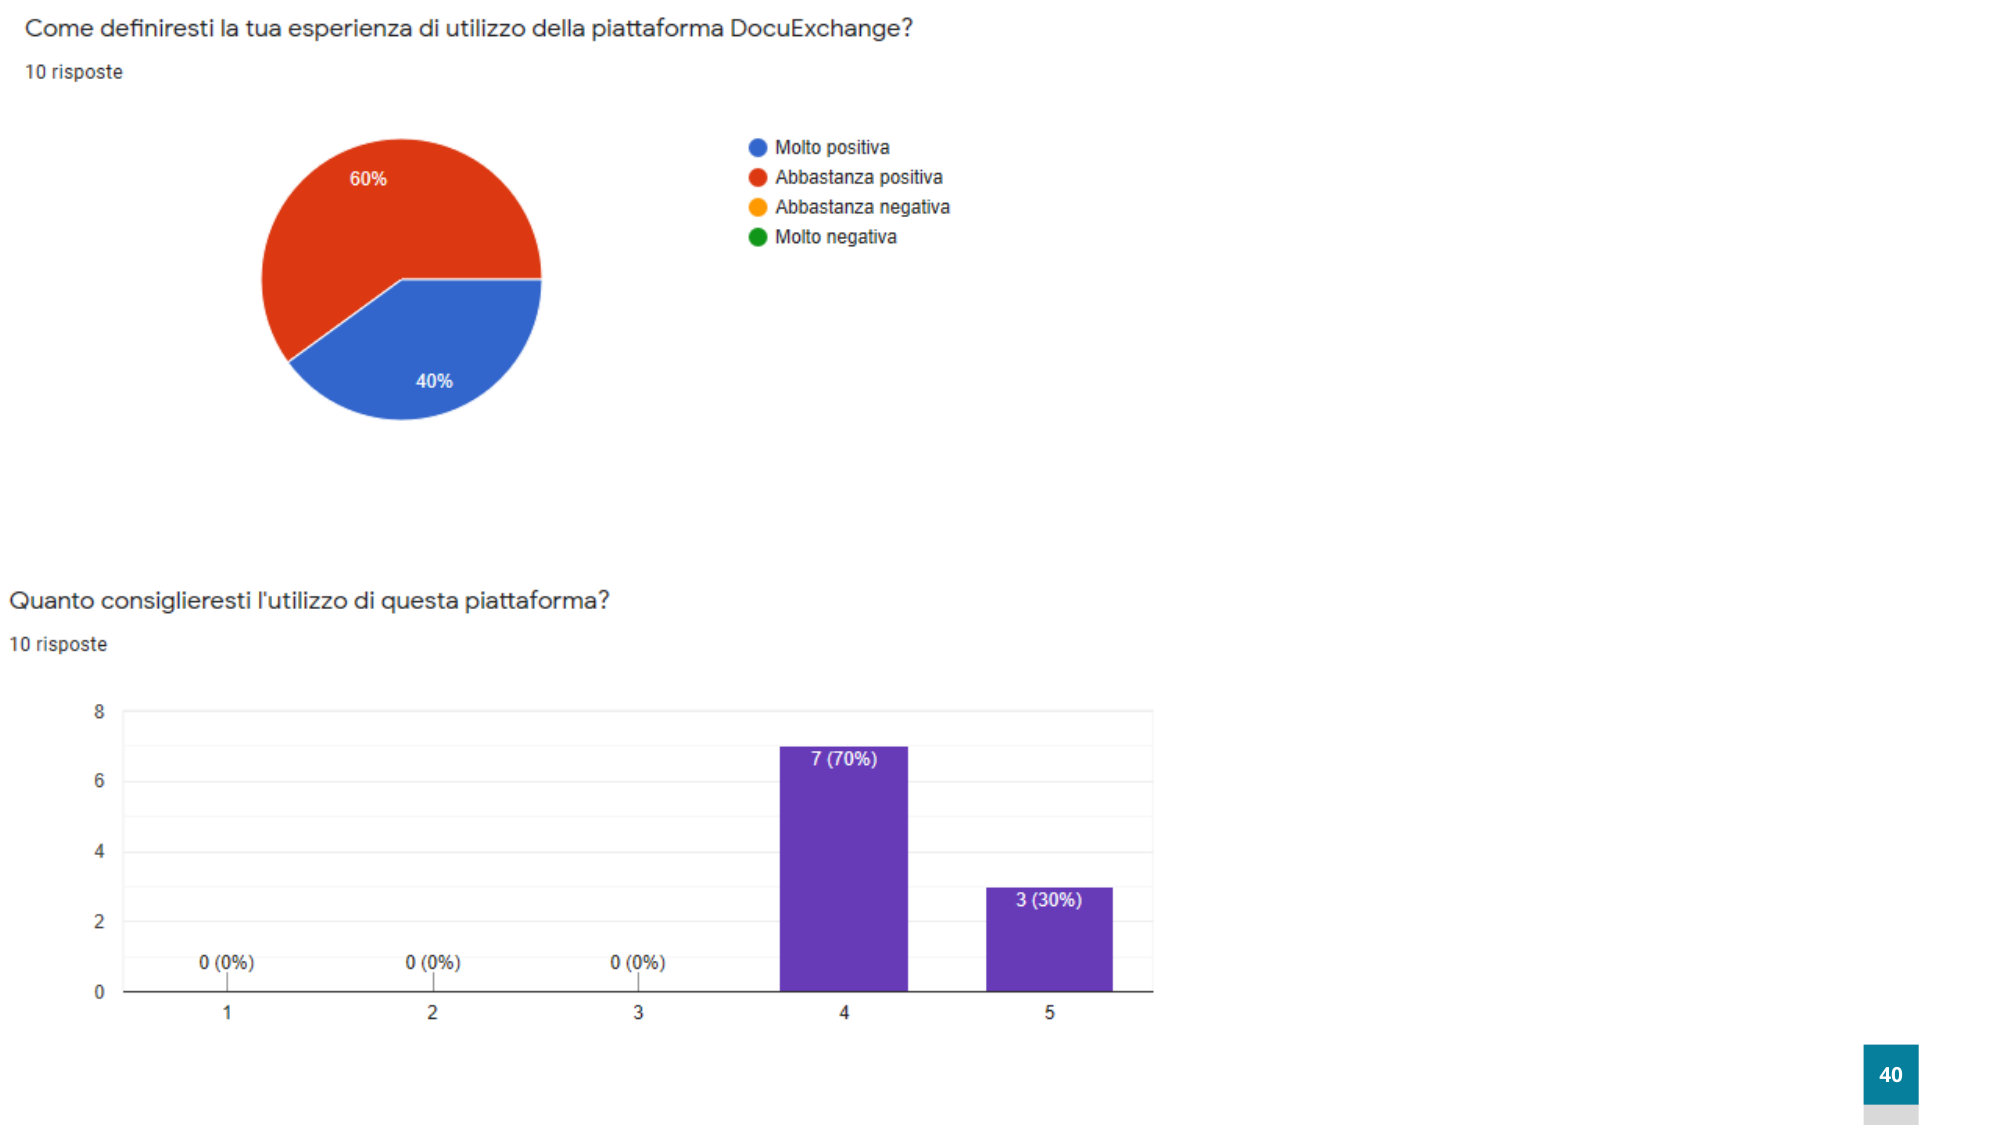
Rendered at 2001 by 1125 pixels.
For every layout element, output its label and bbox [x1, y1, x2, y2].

picture [0, 562, 1171, 1068]
picture [0, 0, 1143, 468]
